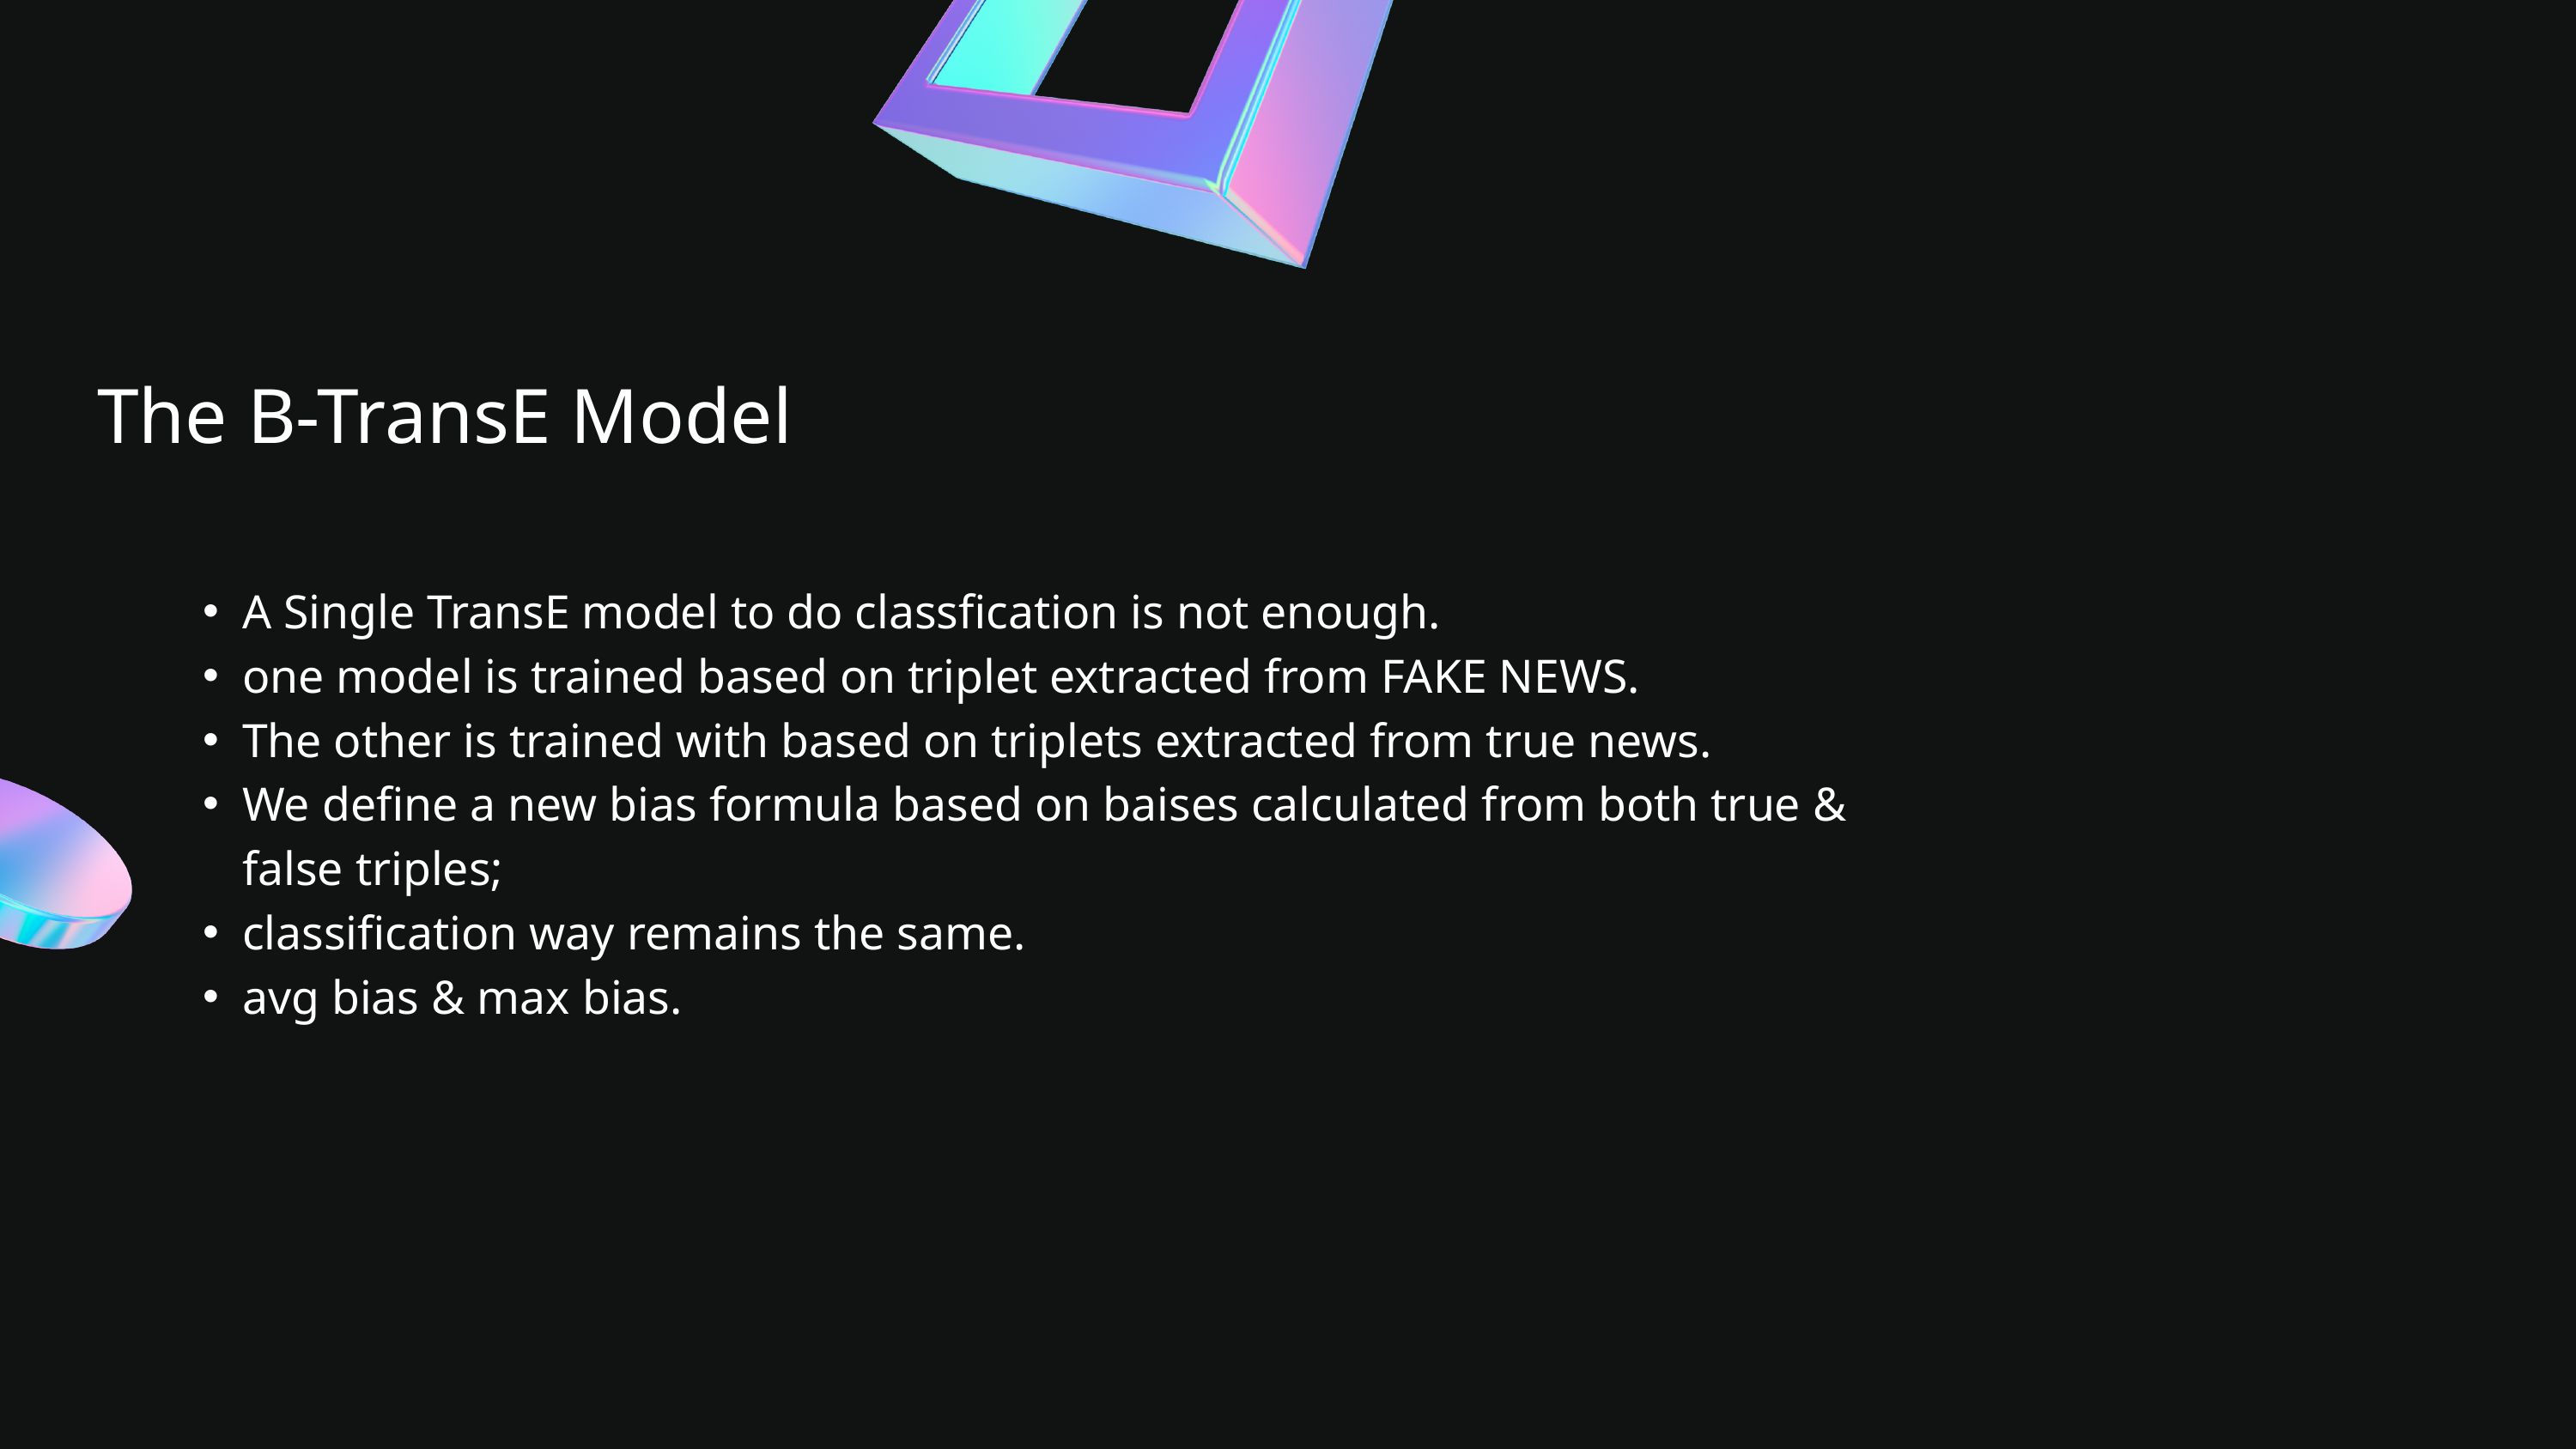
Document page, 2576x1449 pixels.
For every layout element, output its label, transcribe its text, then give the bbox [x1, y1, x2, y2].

text_box A Single TransE model to do classfication is not enough. one model is trained based on triplet extracted from FAKE NEWS. The other is trained with based on triplets extracted from true news. We define a new bias formula based on baises calculated from both true & false triples; classification way remains the same. avg bias & max bias. [164, 509, 1921, 1216]
text_box The B-TransE Model [97, 375, 2358, 459]
picture [0, 770, 132, 950]
picture [872, 0, 1449, 270]
